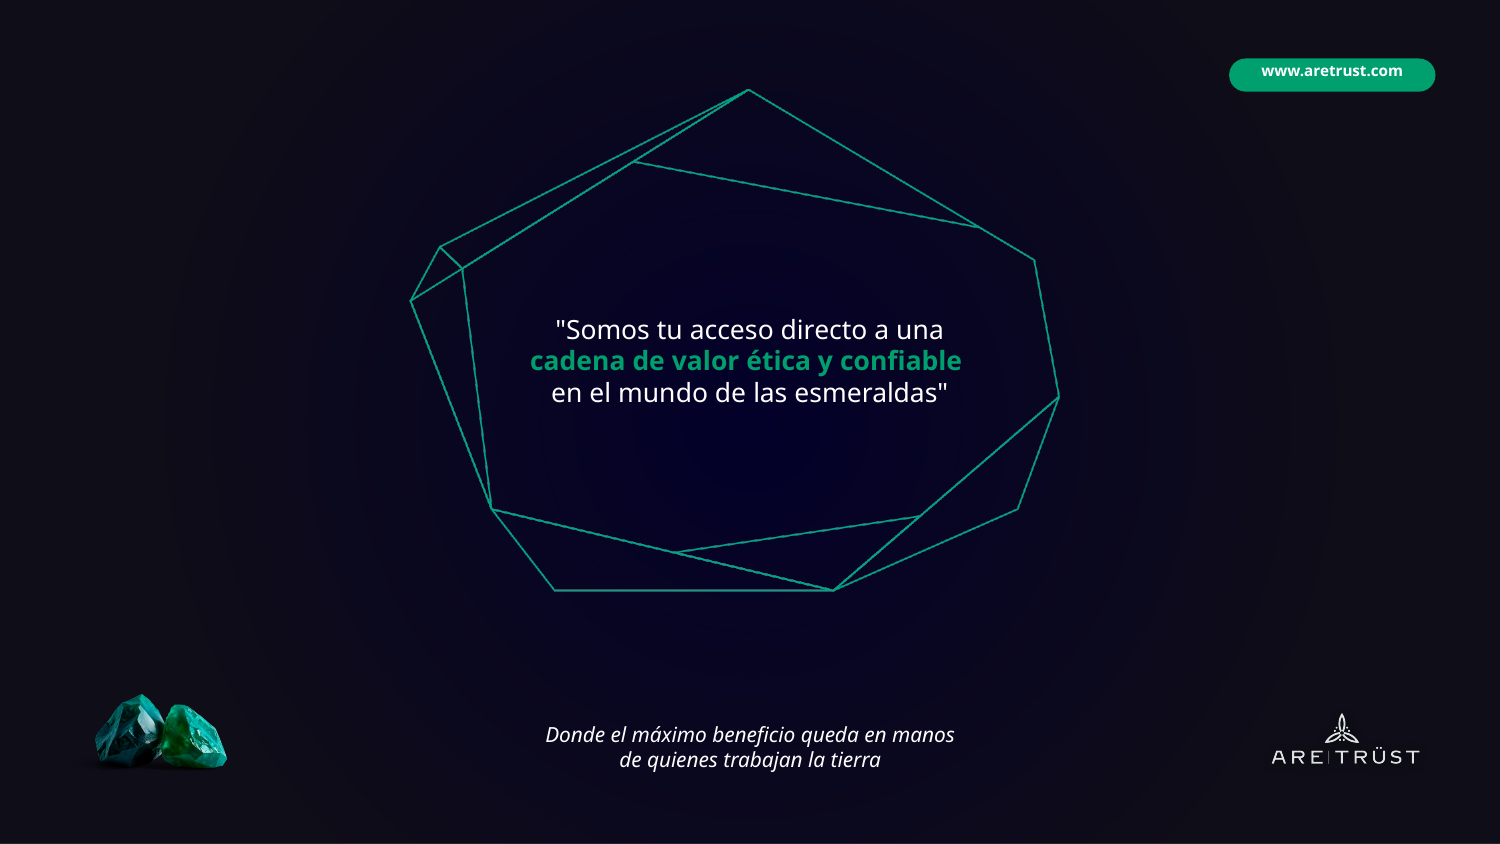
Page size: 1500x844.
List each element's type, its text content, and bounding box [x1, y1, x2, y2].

text_box Donde el máximo beneficio queda en manos de quienes trabajan la tierra [529, 706, 971, 787]
text_box [1229, 64, 1233, 86]
text_box [1431, 63, 1436, 87]
text_box www.aretrust.com [1233, 52, 1431, 89]
picture [0, 0, 1500, 844]
